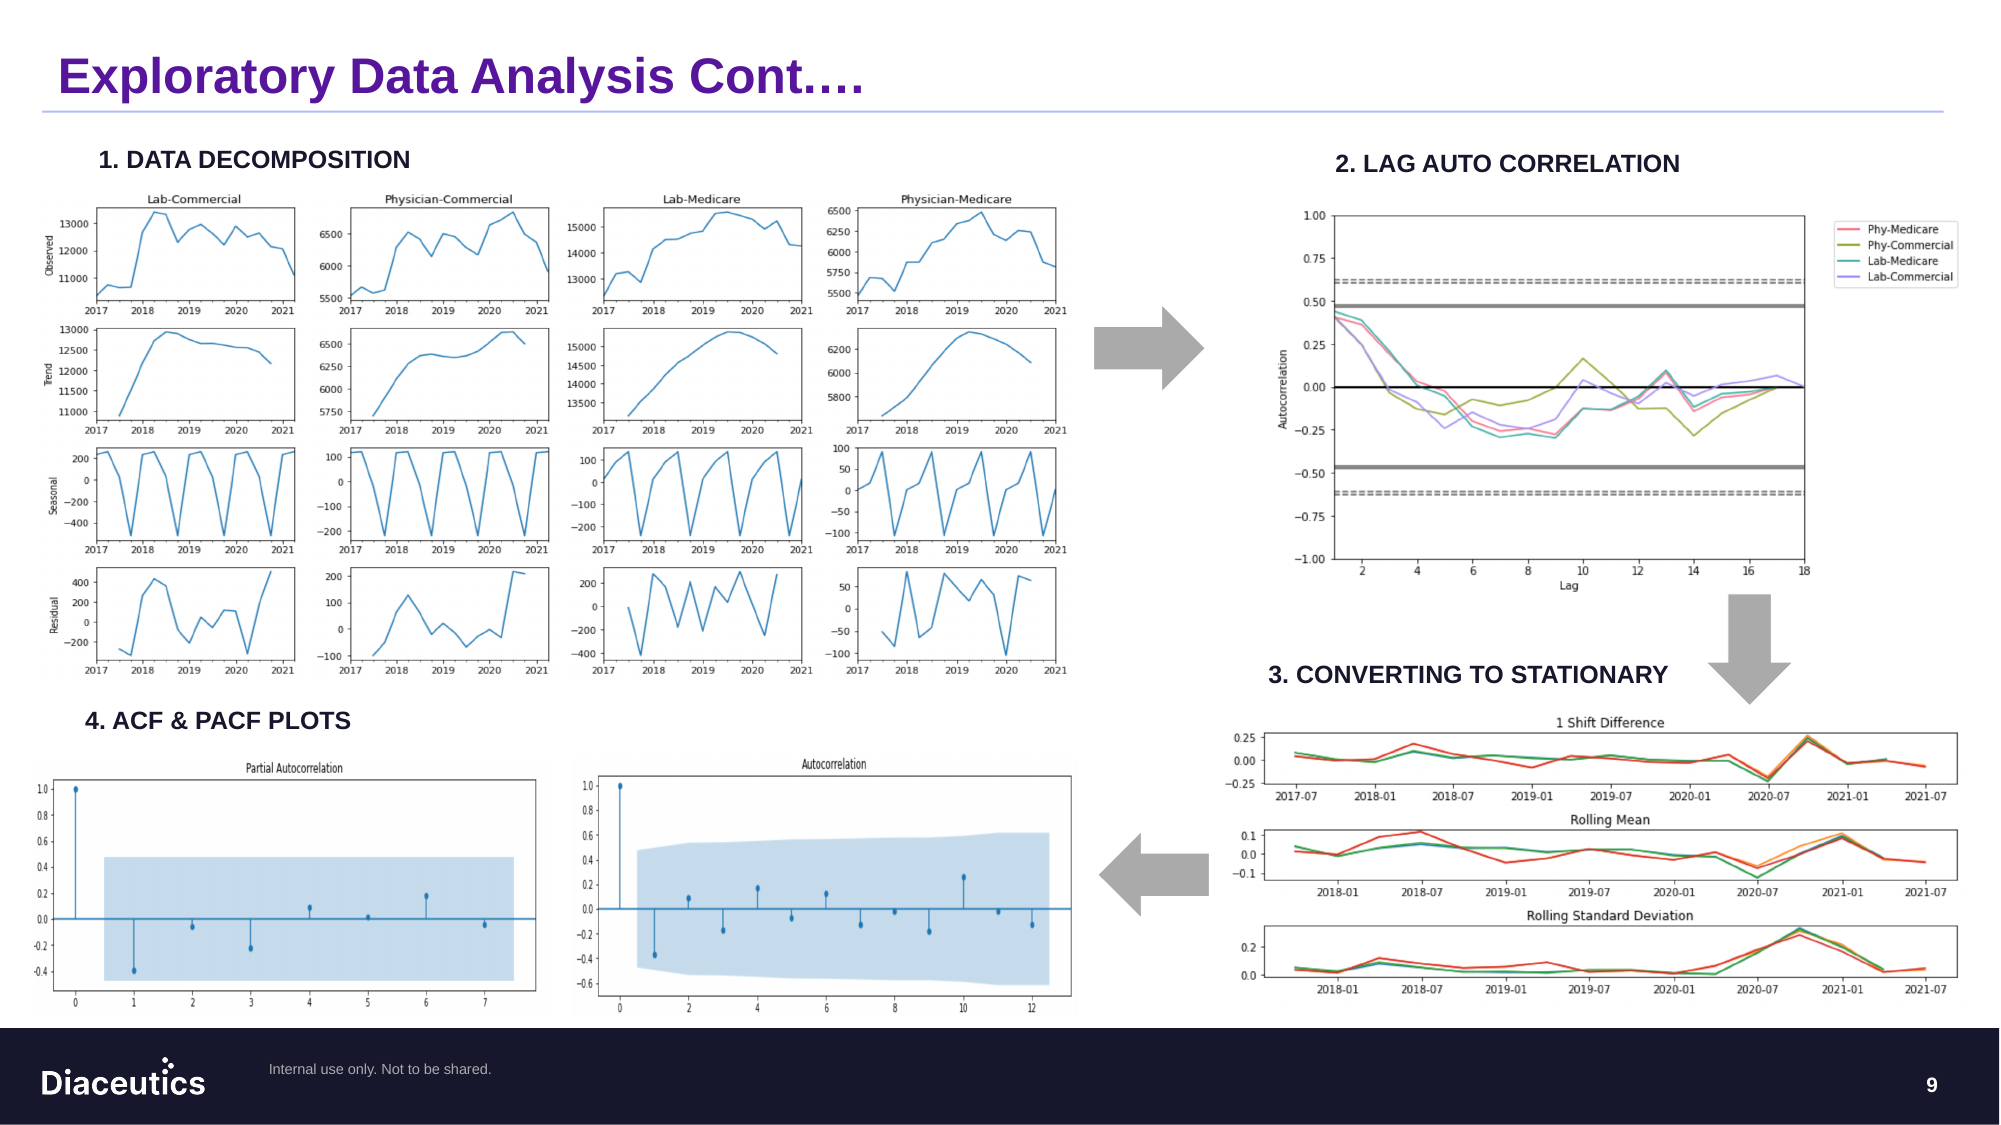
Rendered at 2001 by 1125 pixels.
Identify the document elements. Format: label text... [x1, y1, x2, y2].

text_box 3. CONVERTING TO STATIONARY [1253, 651, 1689, 696]
picture [1223, 716, 1975, 1008]
picture [1271, 206, 1972, 594]
text_box [1704, 594, 1795, 707]
slide_number 9 [1862, 1050, 1953, 1105]
picture [34, 759, 554, 1014]
text_box 4. ACF & PACF PLOTS [70, 696, 430, 742]
text_box [1097, 829, 1211, 920]
picture [572, 756, 1079, 1018]
text_box 2. LAG AUTO CORRELATION [1320, 140, 1744, 185]
text_box [1093, 303, 1207, 394]
picture [42, 1057, 205, 1095]
title Exploratory Data Analysis Cont.… [42, 3, 1944, 112]
picture [32, 191, 1079, 680]
text_box 1. DATA DECOMPOSITION [83, 136, 443, 182]
